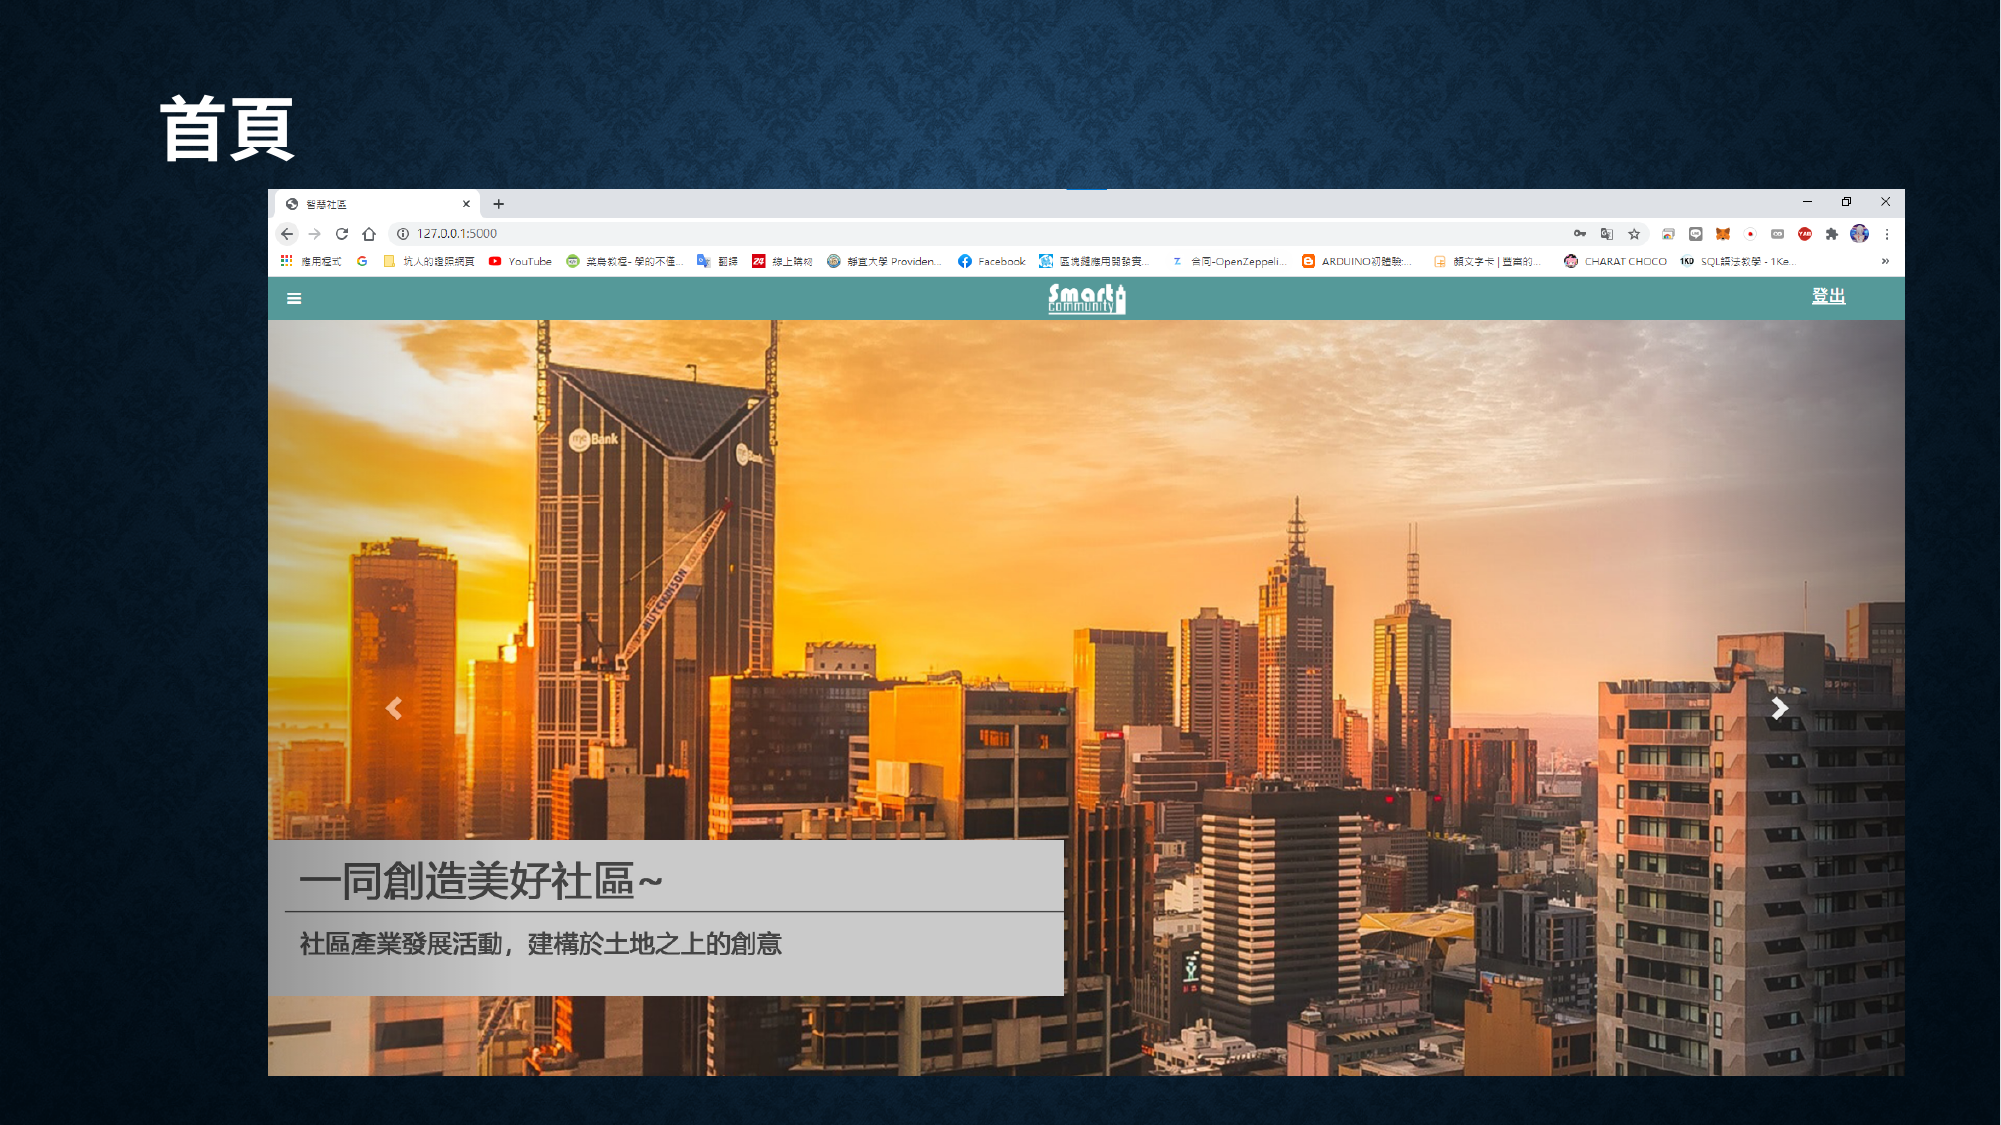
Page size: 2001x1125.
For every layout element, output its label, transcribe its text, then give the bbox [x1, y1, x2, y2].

title 首頁 [0, 23, 456, 241]
picture [0, 0, 2001, 1125]
